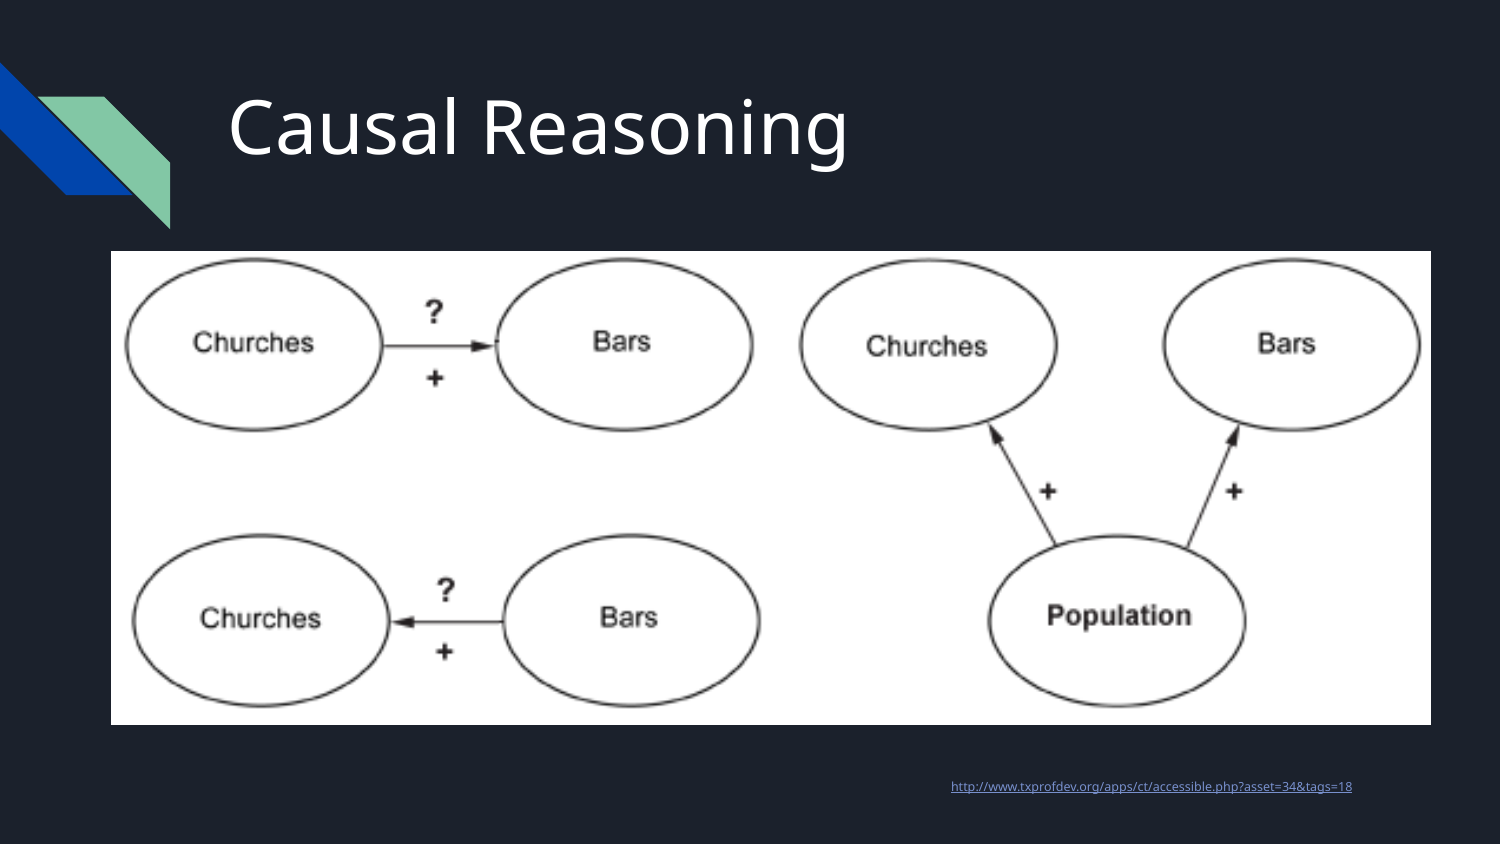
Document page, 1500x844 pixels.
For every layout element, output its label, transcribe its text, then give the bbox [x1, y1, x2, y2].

picture [110, 250, 1431, 725]
title Causal Reasoning [212, 64, 1368, 215]
text_box http://www.txprofdev.org/apps/ct/accessible.php?asset=34&tags=18 [515, 761, 1368, 813]
